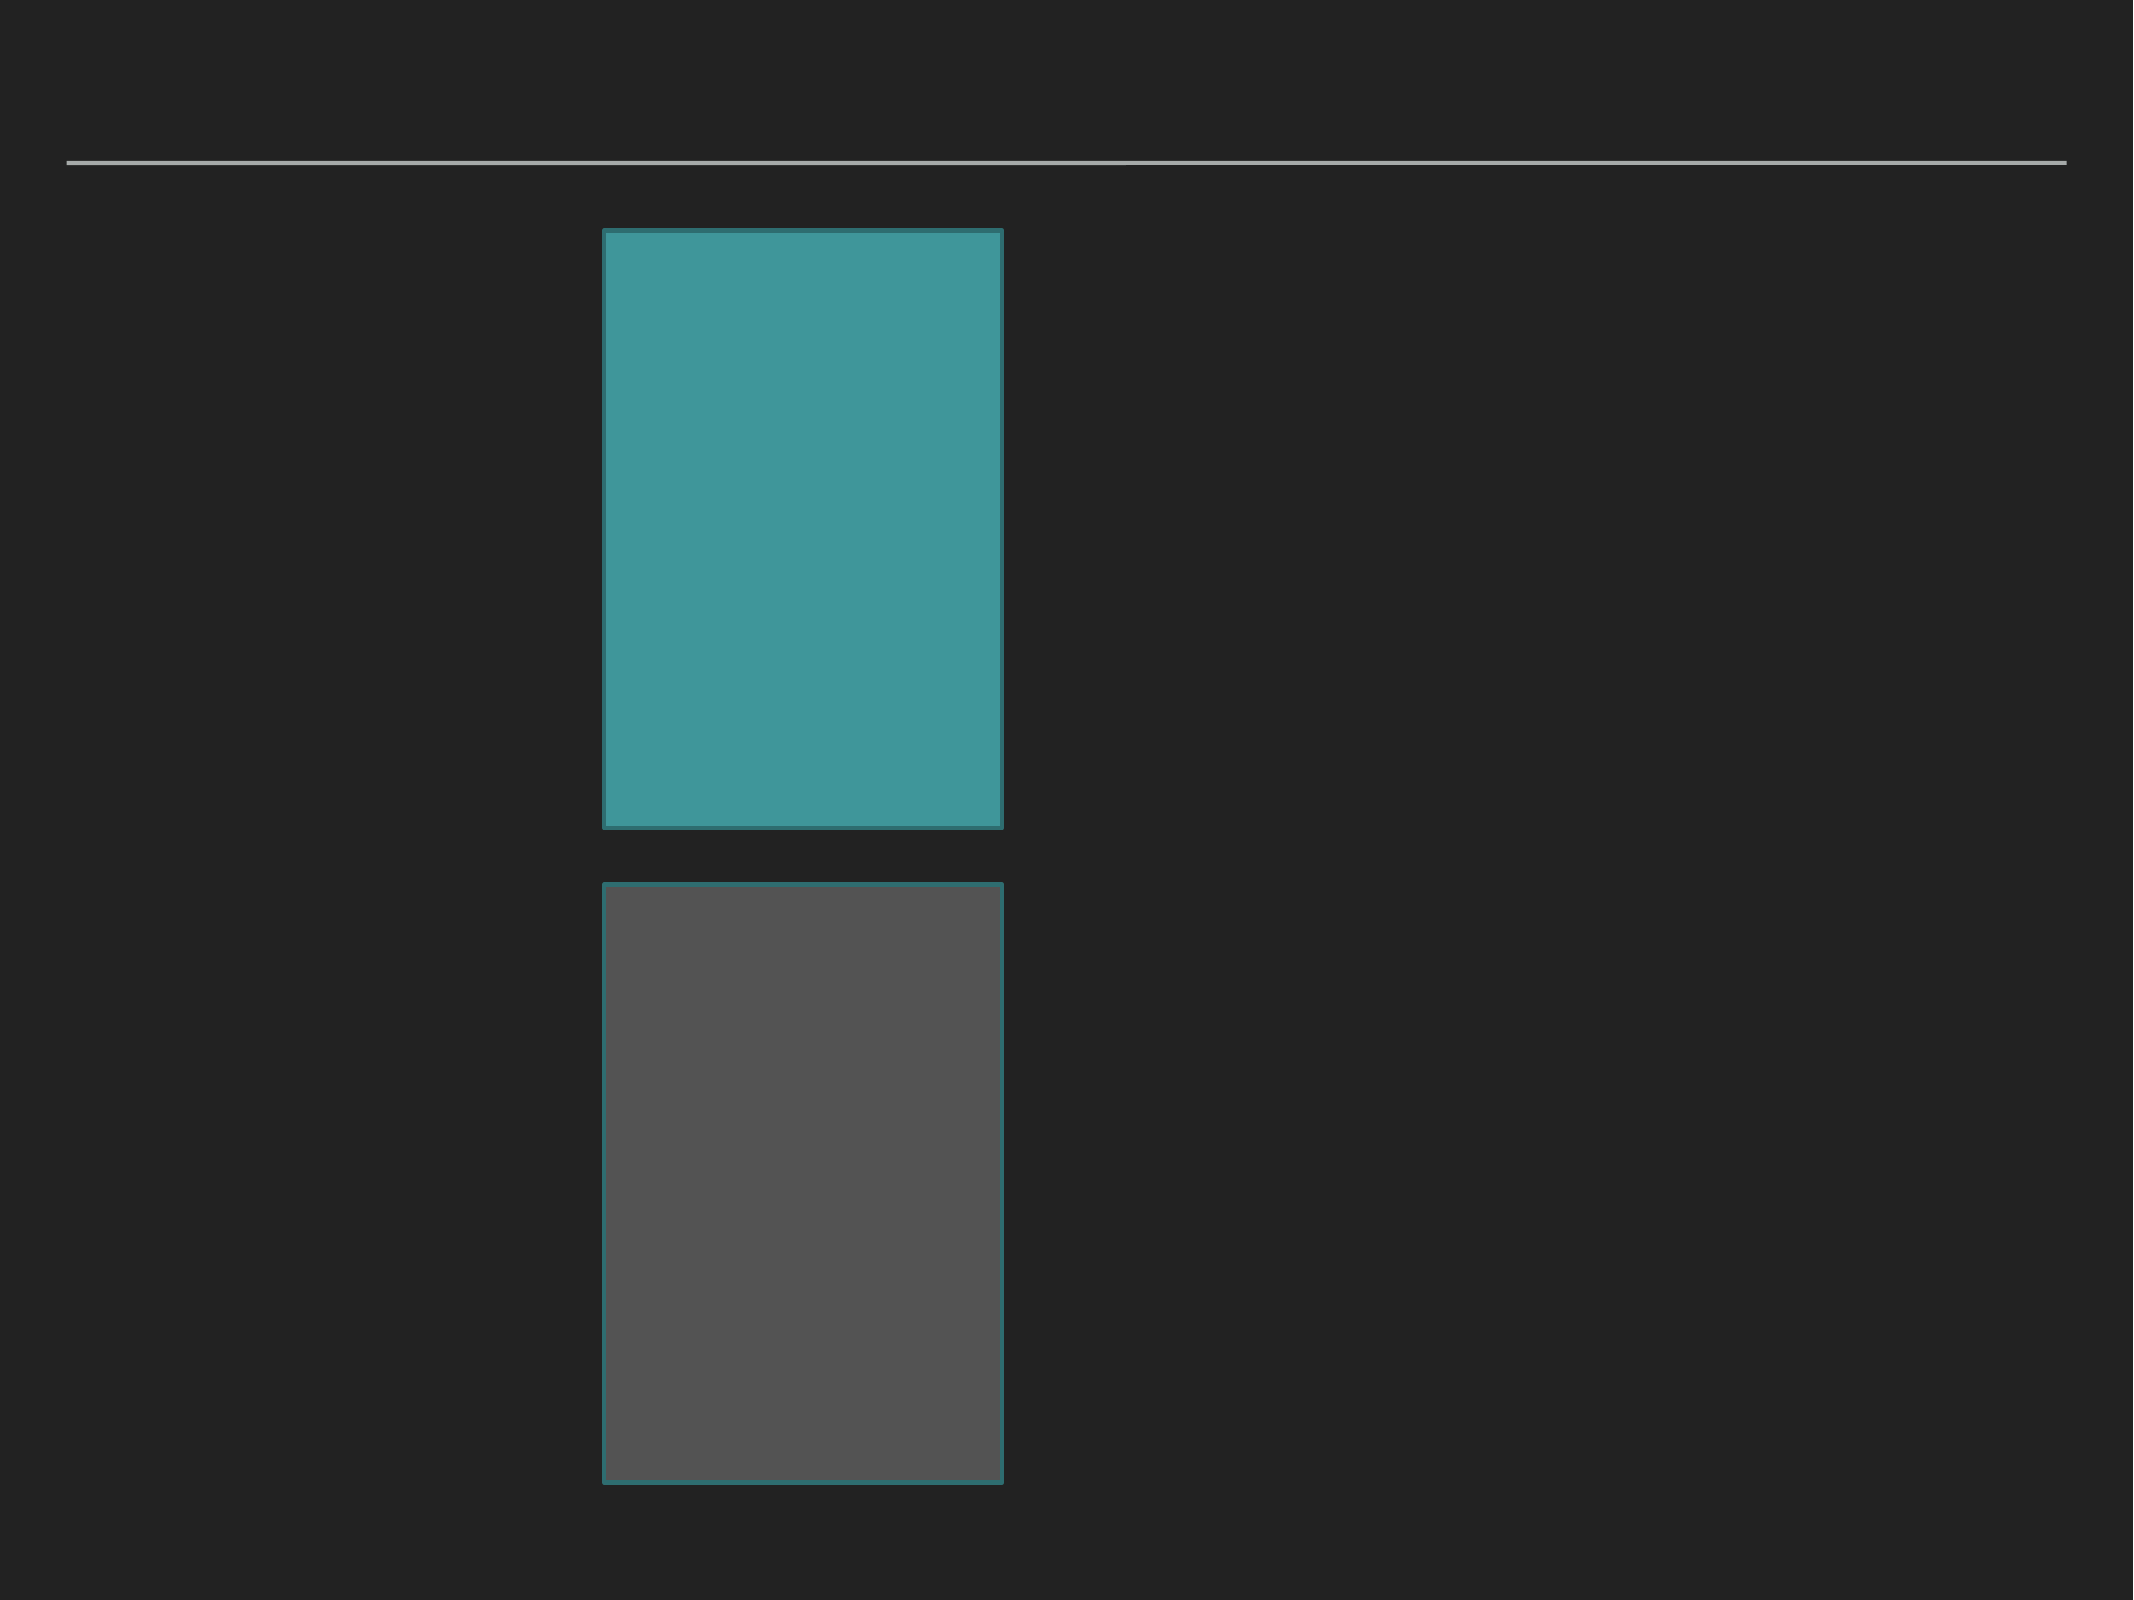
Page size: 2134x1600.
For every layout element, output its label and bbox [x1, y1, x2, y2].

text_box [604, 230, 1003, 829]
text_box [604, 884, 1003, 1483]
